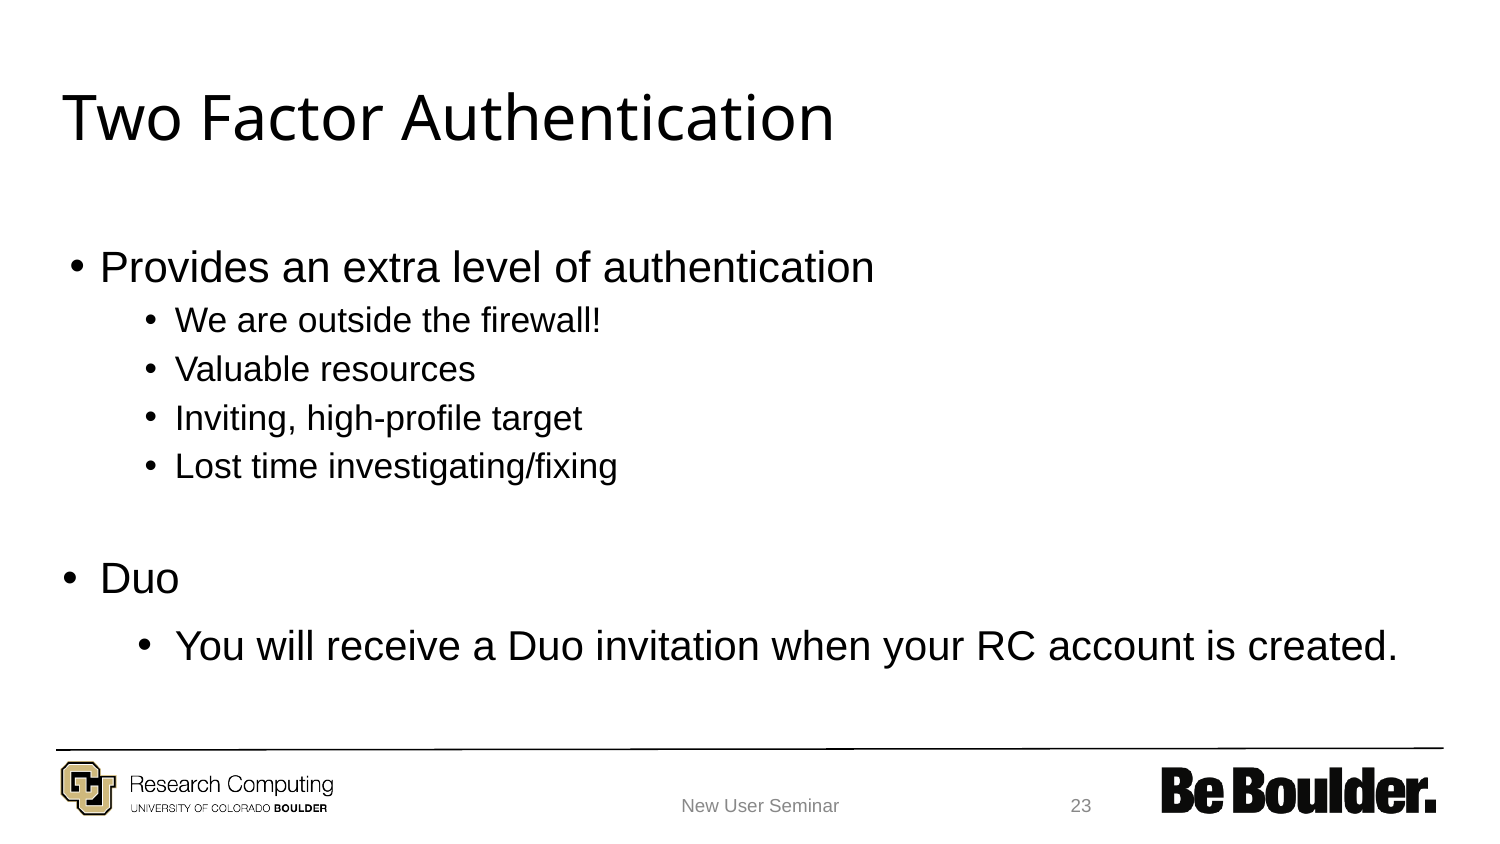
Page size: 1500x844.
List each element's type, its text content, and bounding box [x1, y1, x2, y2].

title Two Factor Authentication [51, 72, 1449, 167]
picture [1144, 761, 1454, 816]
list Provides an extra level of authentication We are outside the firewall! Valuable resources Inviting, high-profile target Lost time investigating/fixing Duo You will receive a Duo invitation when your RC account is created. [51, 239, 1449, 800]
footer New User Seminar [507, 782, 1014, 827]
picture [60, 800, 333, 816]
slide_number ‹#› [1059, 782, 1144, 827]
